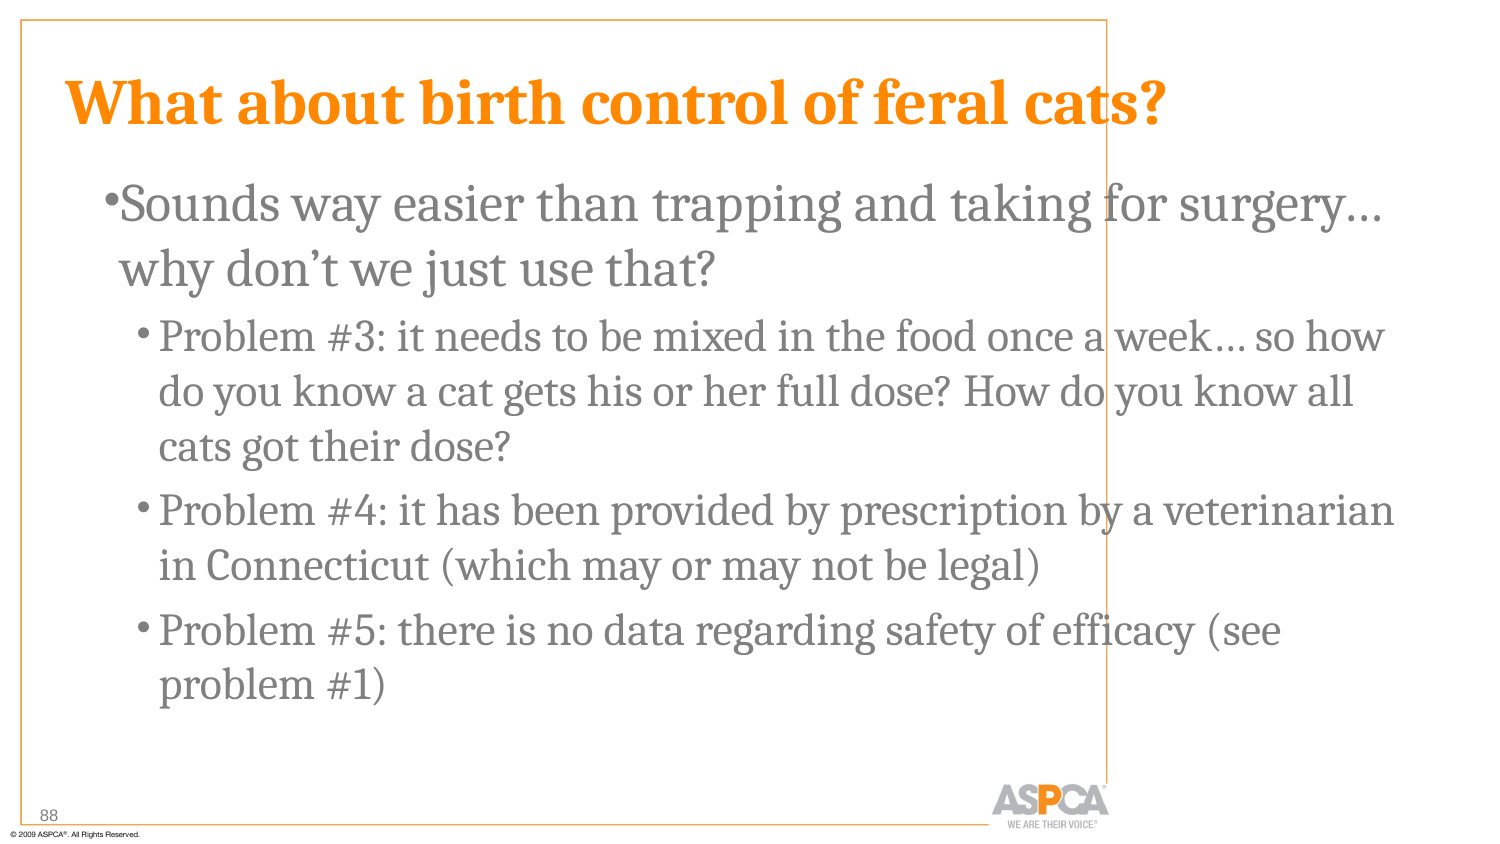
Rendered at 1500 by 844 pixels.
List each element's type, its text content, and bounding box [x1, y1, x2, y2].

list Sounds way easier than trapping and taking for surgery… why don’t we just use that? Problem #3: it needs to be mixed in the food once a week… so how do you know a cat gets his or her full dose? How do you know all cats got their dose? Problem #4: it has been provided by prescription by a veterinarian in Connecticut (which may or may not be legal) Problem #5: there is no data regarding safety of efficacy (see problem #1) [87, 159, 1438, 750]
picture [0, 0, 1126, 844]
title What about birth control of feral cats? [50, 28, 1325, 169]
